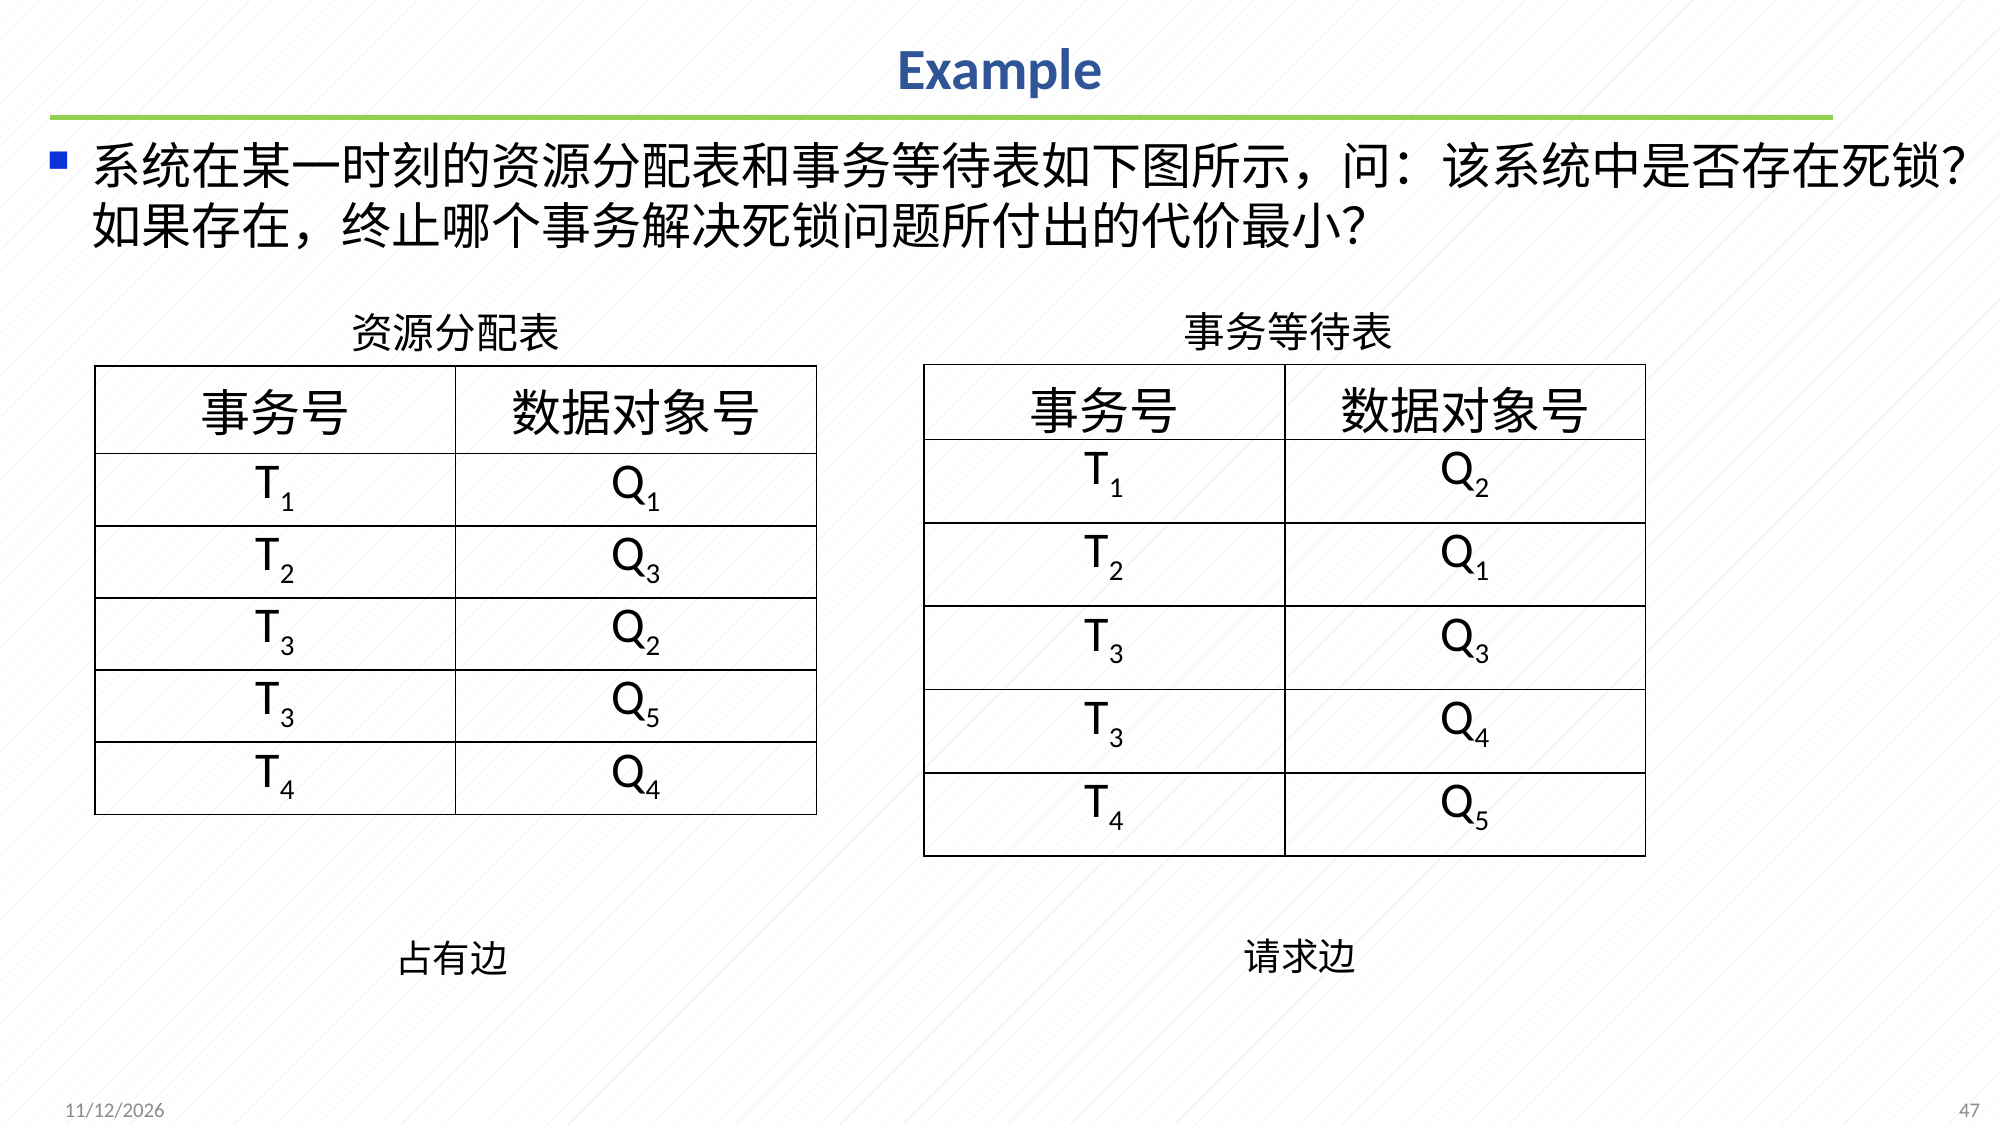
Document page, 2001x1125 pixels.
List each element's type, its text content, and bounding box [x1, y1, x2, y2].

table_cell Q5 [1286, 774, 1645, 855]
table_cell Q4 [456, 743, 816, 814]
text_box 占有边 [380, 927, 523, 988]
table_cell T3 [925, 690, 1284, 772]
table_cell Q3 [456, 527, 816, 597]
text_box 资源分配表 [336, 299, 575, 365]
table_cell Q5 [456, 671, 816, 741]
table_cell Q1 [456, 454, 816, 525]
title Example [50, 13, 1949, 126]
text_box 事务等待表 [1169, 298, 1408, 364]
table_cell T1 [96, 454, 455, 525]
table_cell Q2 [456, 599, 816, 669]
table_cell T3 [96, 599, 455, 669]
table_cell T2 [96, 527, 455, 597]
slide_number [49, 1079, 500, 1125]
table_header 事务号 [96, 367, 455, 453]
table_cell Q4 [1286, 690, 1645, 772]
table_cell Q1 [1286, 524, 1645, 605]
table_cell Q2 [1286, 440, 1645, 522]
table_cell T3 [925, 607, 1284, 689]
table_cell Q3 [1286, 607, 1645, 689]
text_box 请求边 [1228, 925, 1413, 986]
table_cell T4 [925, 774, 1284, 855]
table_cell T3 [96, 671, 455, 741]
table_header 事务号 [925, 365, 1284, 439]
table_cell T1 [925, 440, 1284, 522]
table_header 数据对象号 [1286, 365, 1645, 439]
slide_number 47 [1545, 1079, 1996, 1125]
table_header 数据对象号 [456, 367, 816, 453]
list 系统在某一时刻的资源分配表和事务等待表如下图所示，问：该系统中是否存在死锁？如果存在，终止哪个事务解决死锁问题所付出的代价最小？ [32, 126, 1974, 1081]
table_cell T2 [925, 524, 1284, 605]
table_cell T4 [96, 743, 455, 814]
